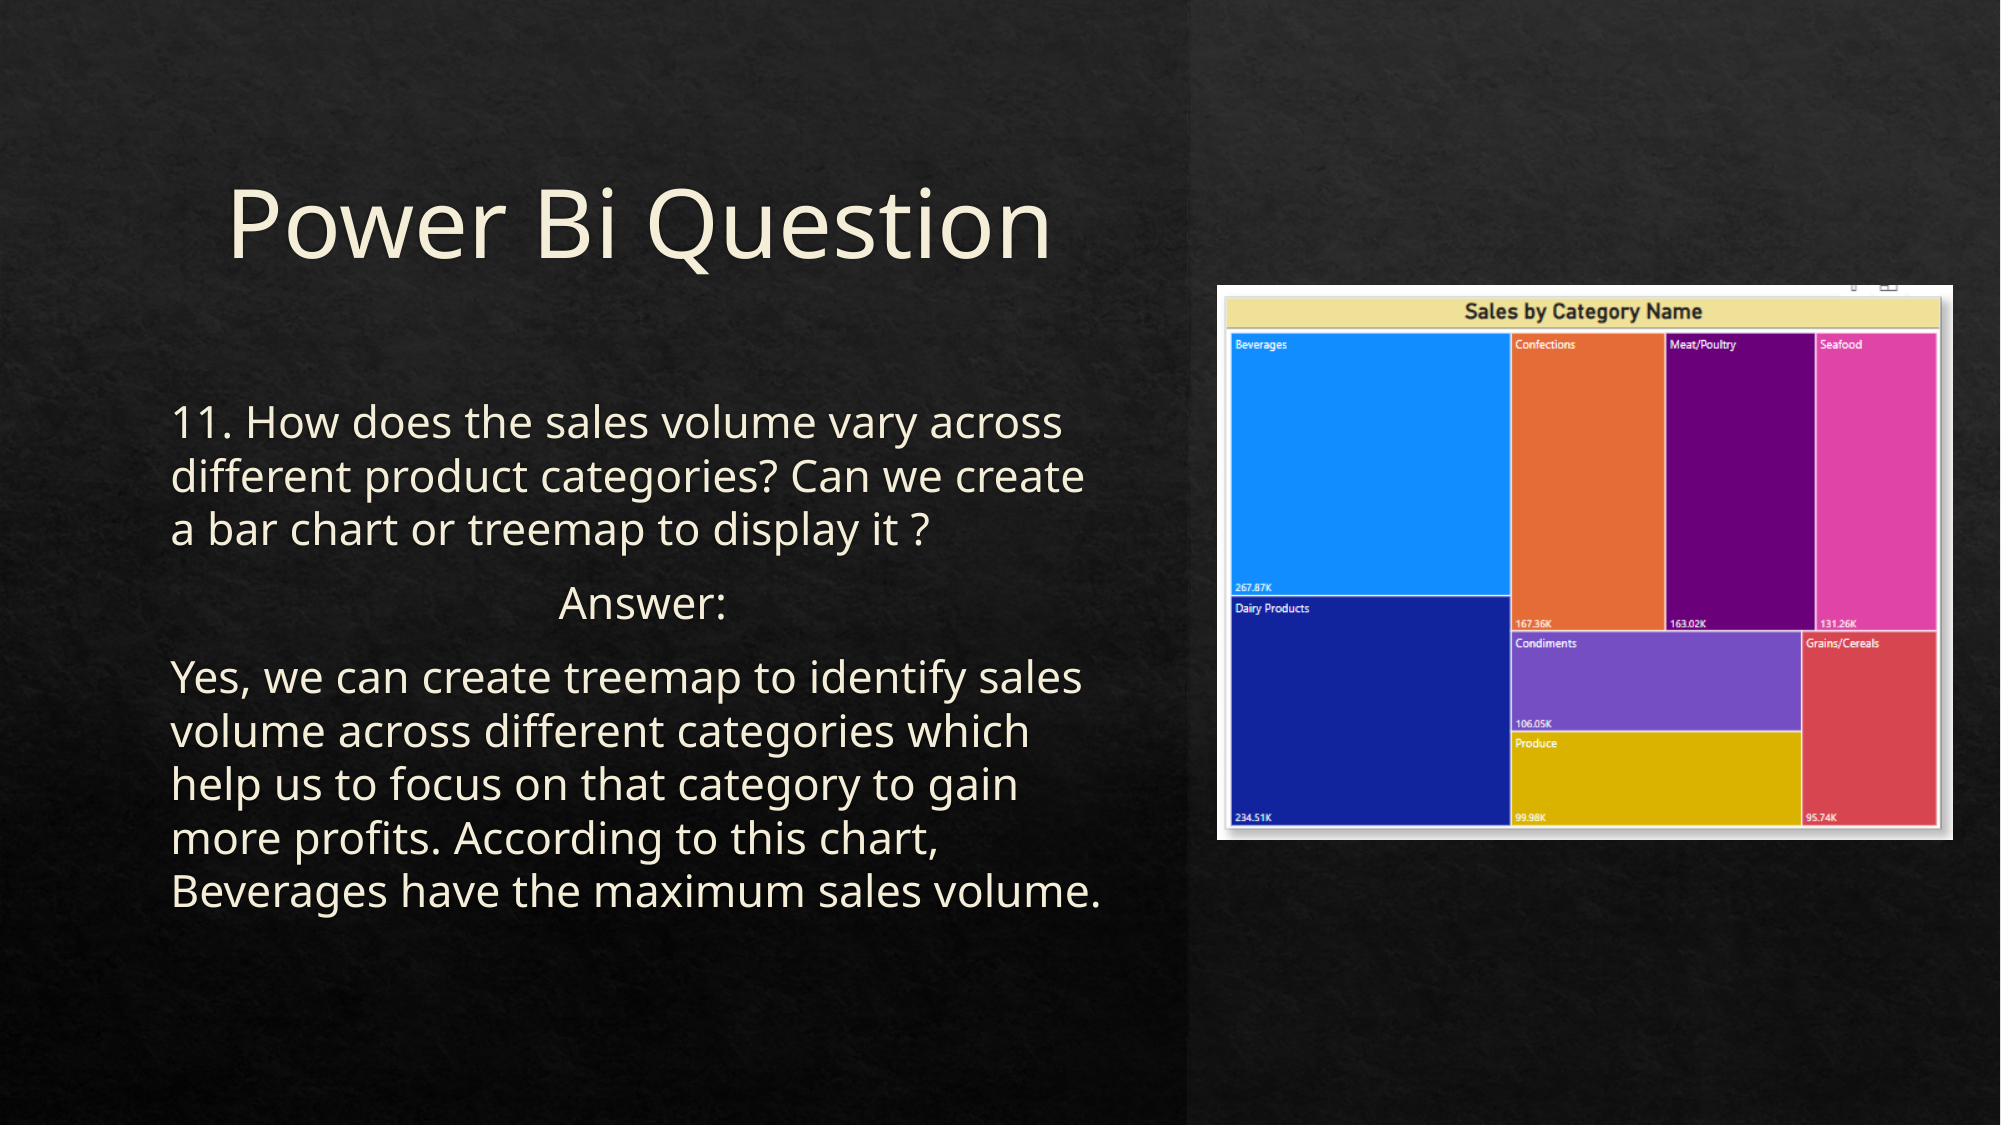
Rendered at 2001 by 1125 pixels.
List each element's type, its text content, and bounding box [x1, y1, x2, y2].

list 11. How does the sales volume vary across different product categories? Can we create a bar chart or treemap to display it ? Answer: Yes, we can create treemap to identify sales volume across different categories which help us to focus on that category to gain more profits. According to this chart, Beverages have the maximum sales volume. [149, 386, 1131, 935]
picture [1186, 0, 2000, 1125]
title Power Bi Question [149, 99, 1131, 356]
text_box [0, 0, 1181, 1125]
